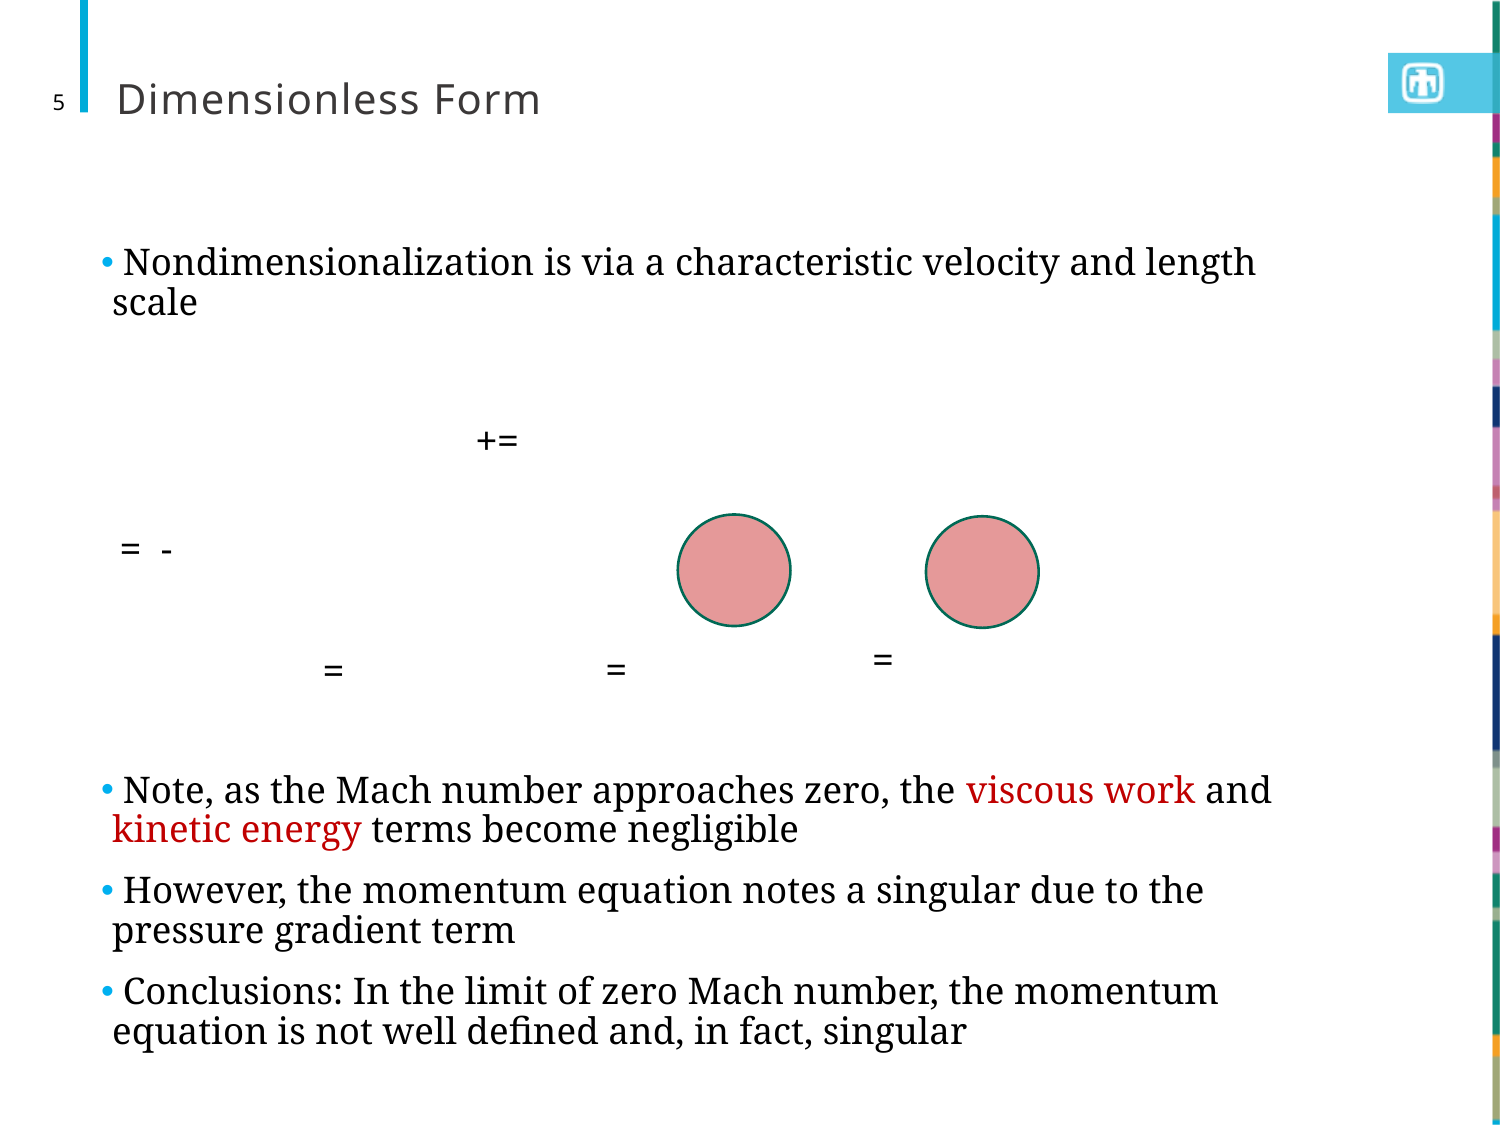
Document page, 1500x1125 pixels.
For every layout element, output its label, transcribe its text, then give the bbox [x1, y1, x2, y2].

title Dimensionless Form [101, 36, 1339, 131]
picture [1493, 1, 1500, 215]
picture [1493, 330, 1499, 1120]
picture [1401, 62, 1445, 104]
text_box [676, 513, 792, 628]
slide_number 5 [7, 73, 80, 133]
list Nondimensionalization is via a characteristic velocity and length scale Note, as the Mach number approaches zero, the viscous work and kinetic energy terms become negligible However, the momentum equation notes a singular due to the pressure gradient term Conclusions: In the limit of zero Mach number, the momentum equation is not well defined and, in fact, singular [101, 236, 1339, 1066]
text_box [924, 514, 1040, 630]
